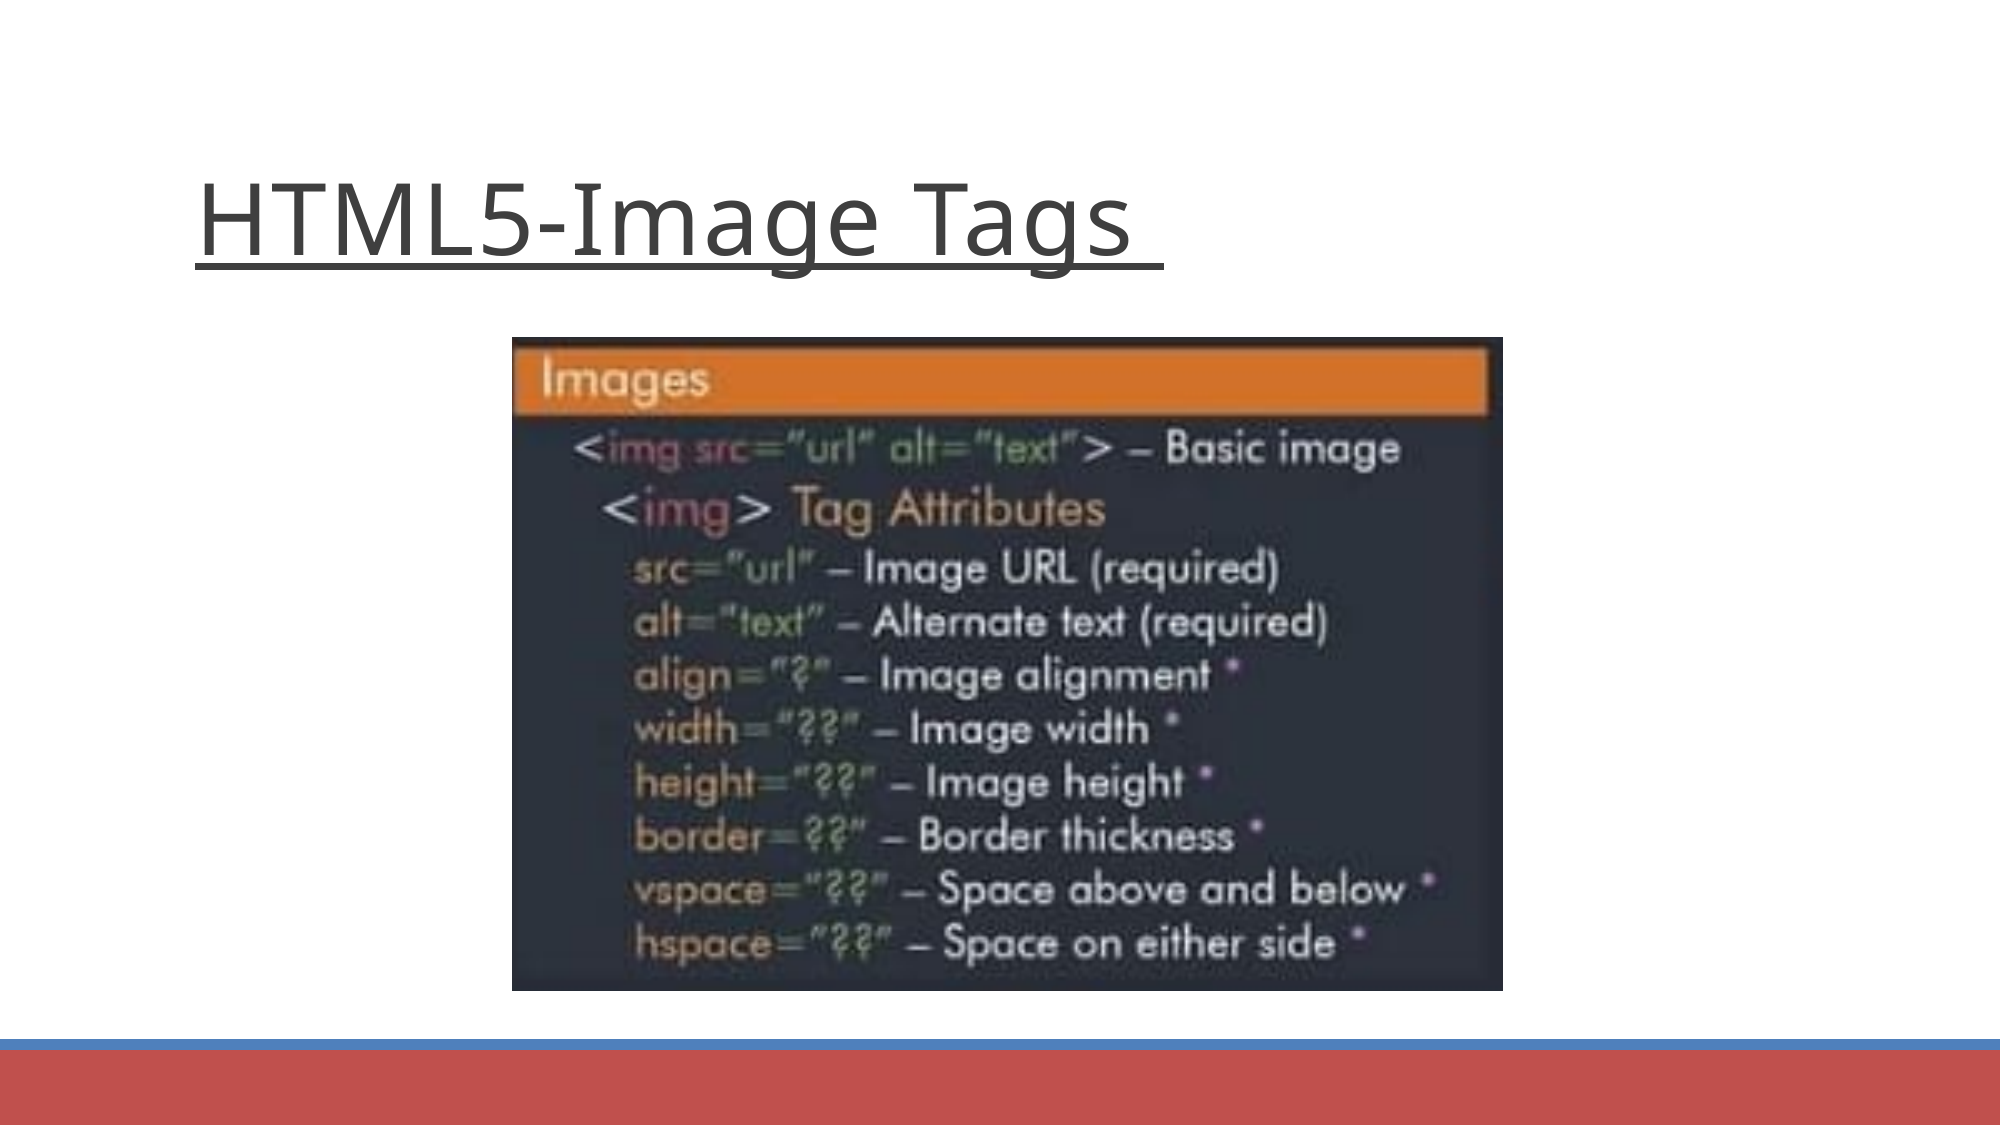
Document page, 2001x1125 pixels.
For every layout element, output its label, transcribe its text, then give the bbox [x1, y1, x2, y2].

picture [512, 337, 1503, 991]
title HTML5-Image Tags [166, 153, 1834, 396]
